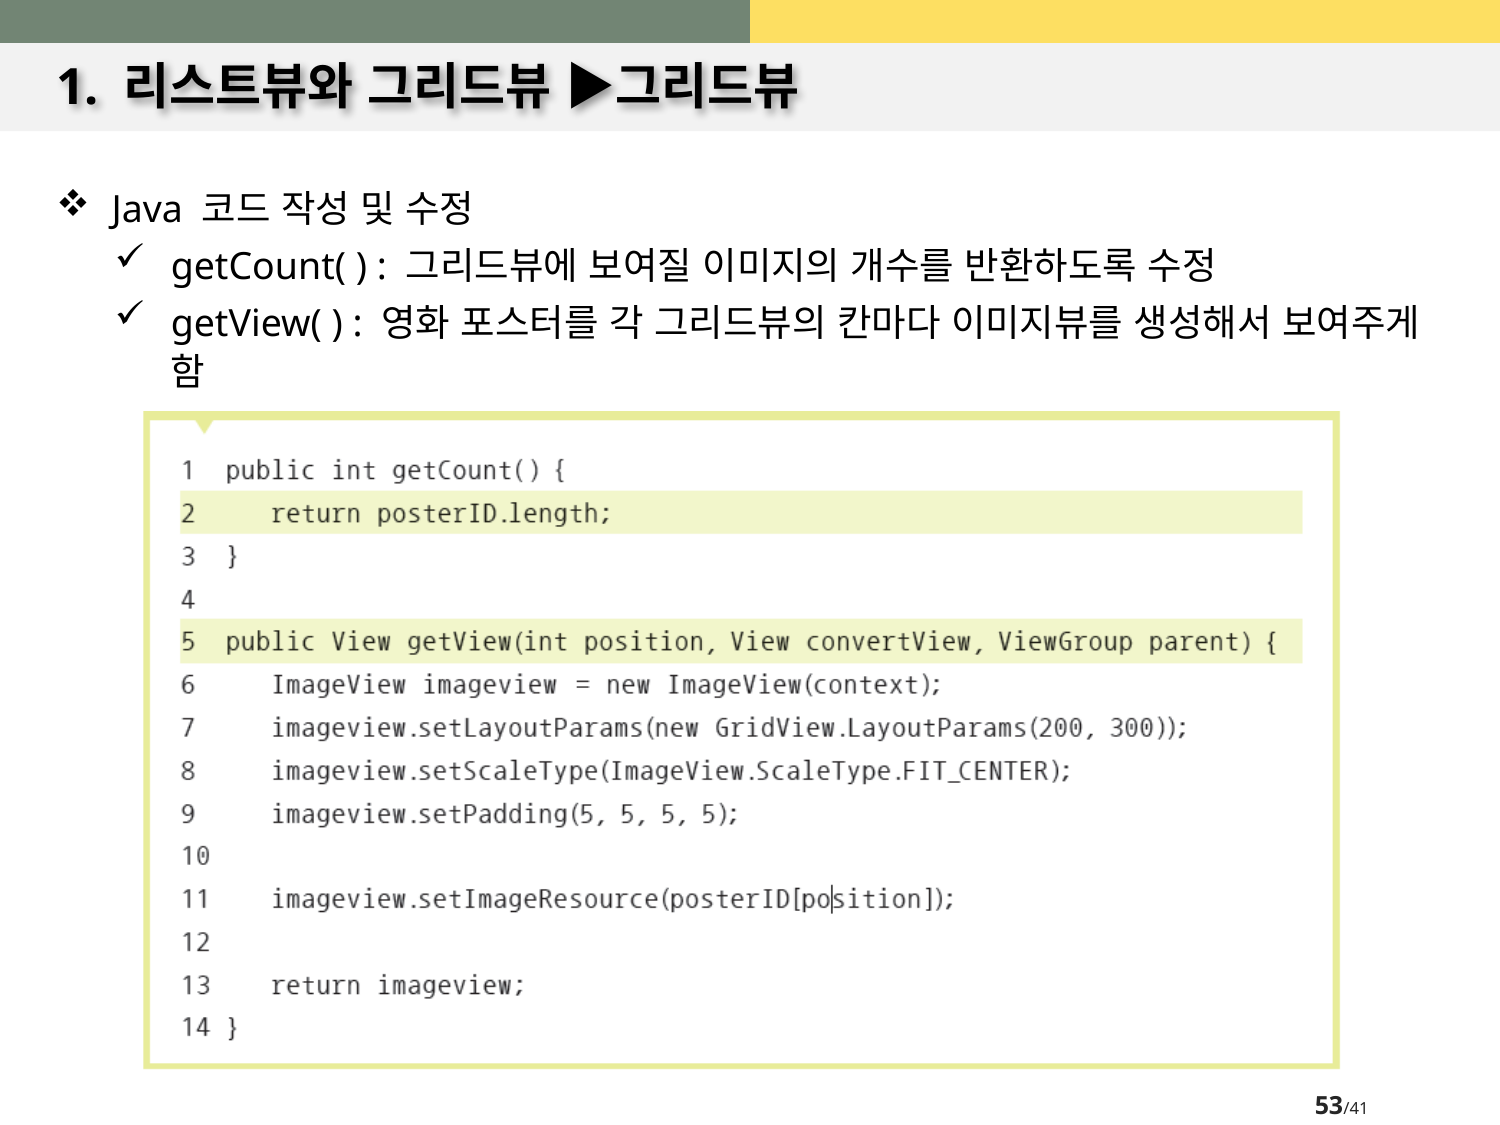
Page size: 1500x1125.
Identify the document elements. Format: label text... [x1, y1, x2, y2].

list Java 코드 작성 및 수정 getCount( ) : 그리드뷰에 보여질 이미지의 개수를 반환하도록 수정 getView( ) : 영화 포스터를 각 그리드뷰의 칸마다 이미지뷰를 생성해서 보여주게 함 [41, 172, 1459, 1048]
picture [143, 411, 1343, 1075]
title 1. 리스트뷰와 그리드뷰 ▶그리드뷰 [41, 42, 1459, 128]
